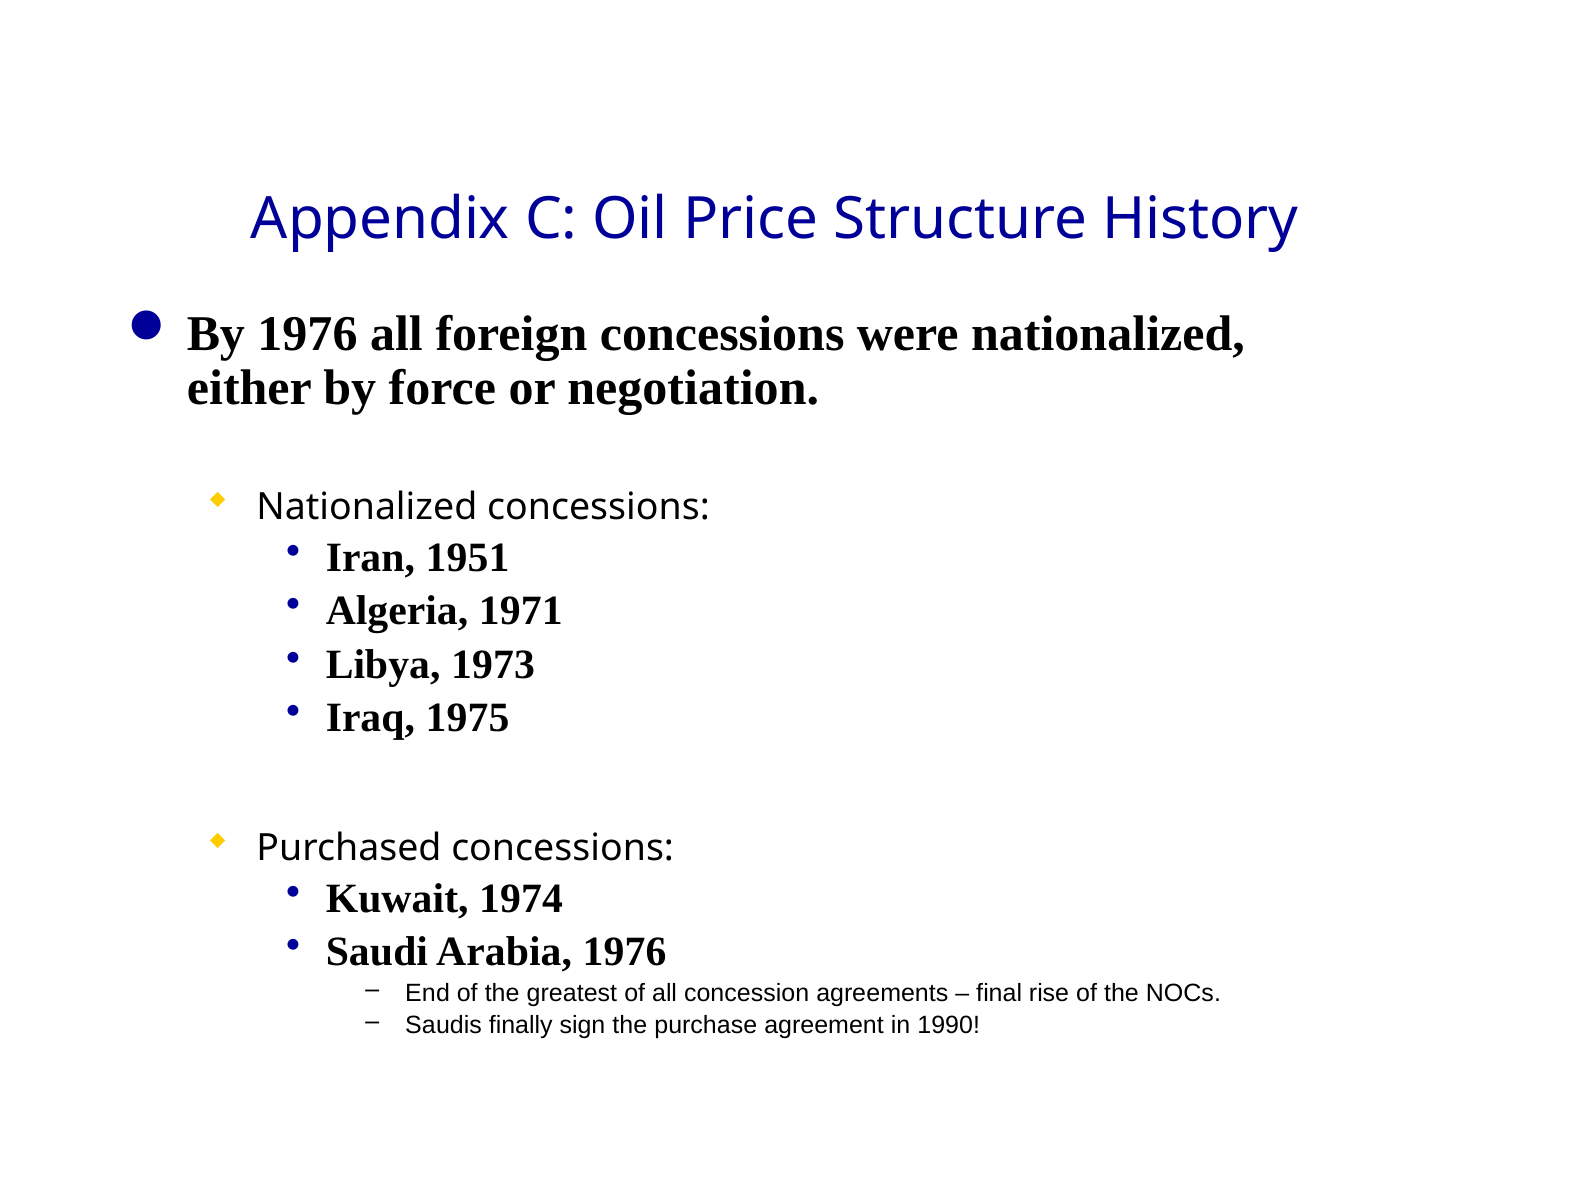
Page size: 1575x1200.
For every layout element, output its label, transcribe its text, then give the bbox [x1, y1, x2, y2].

text_box Appendix C: Oil Price Structure History [137, 125, 1413, 313]
list By 1976 all foreign concessions were nationalized, either by force or negotiation. Nationalized concessions: Iran, 1951 Algeria, 1971 Libya, 1973 Iraq, 1975 Purchased concessions: Kuwait, 1974 Saudi Arabia, 1976 End of the greatest of all concession agreements – final rise of the NOCs. Saudis finally sign the purchase agreement in 1990! [112, 299, 1388, 1100]
